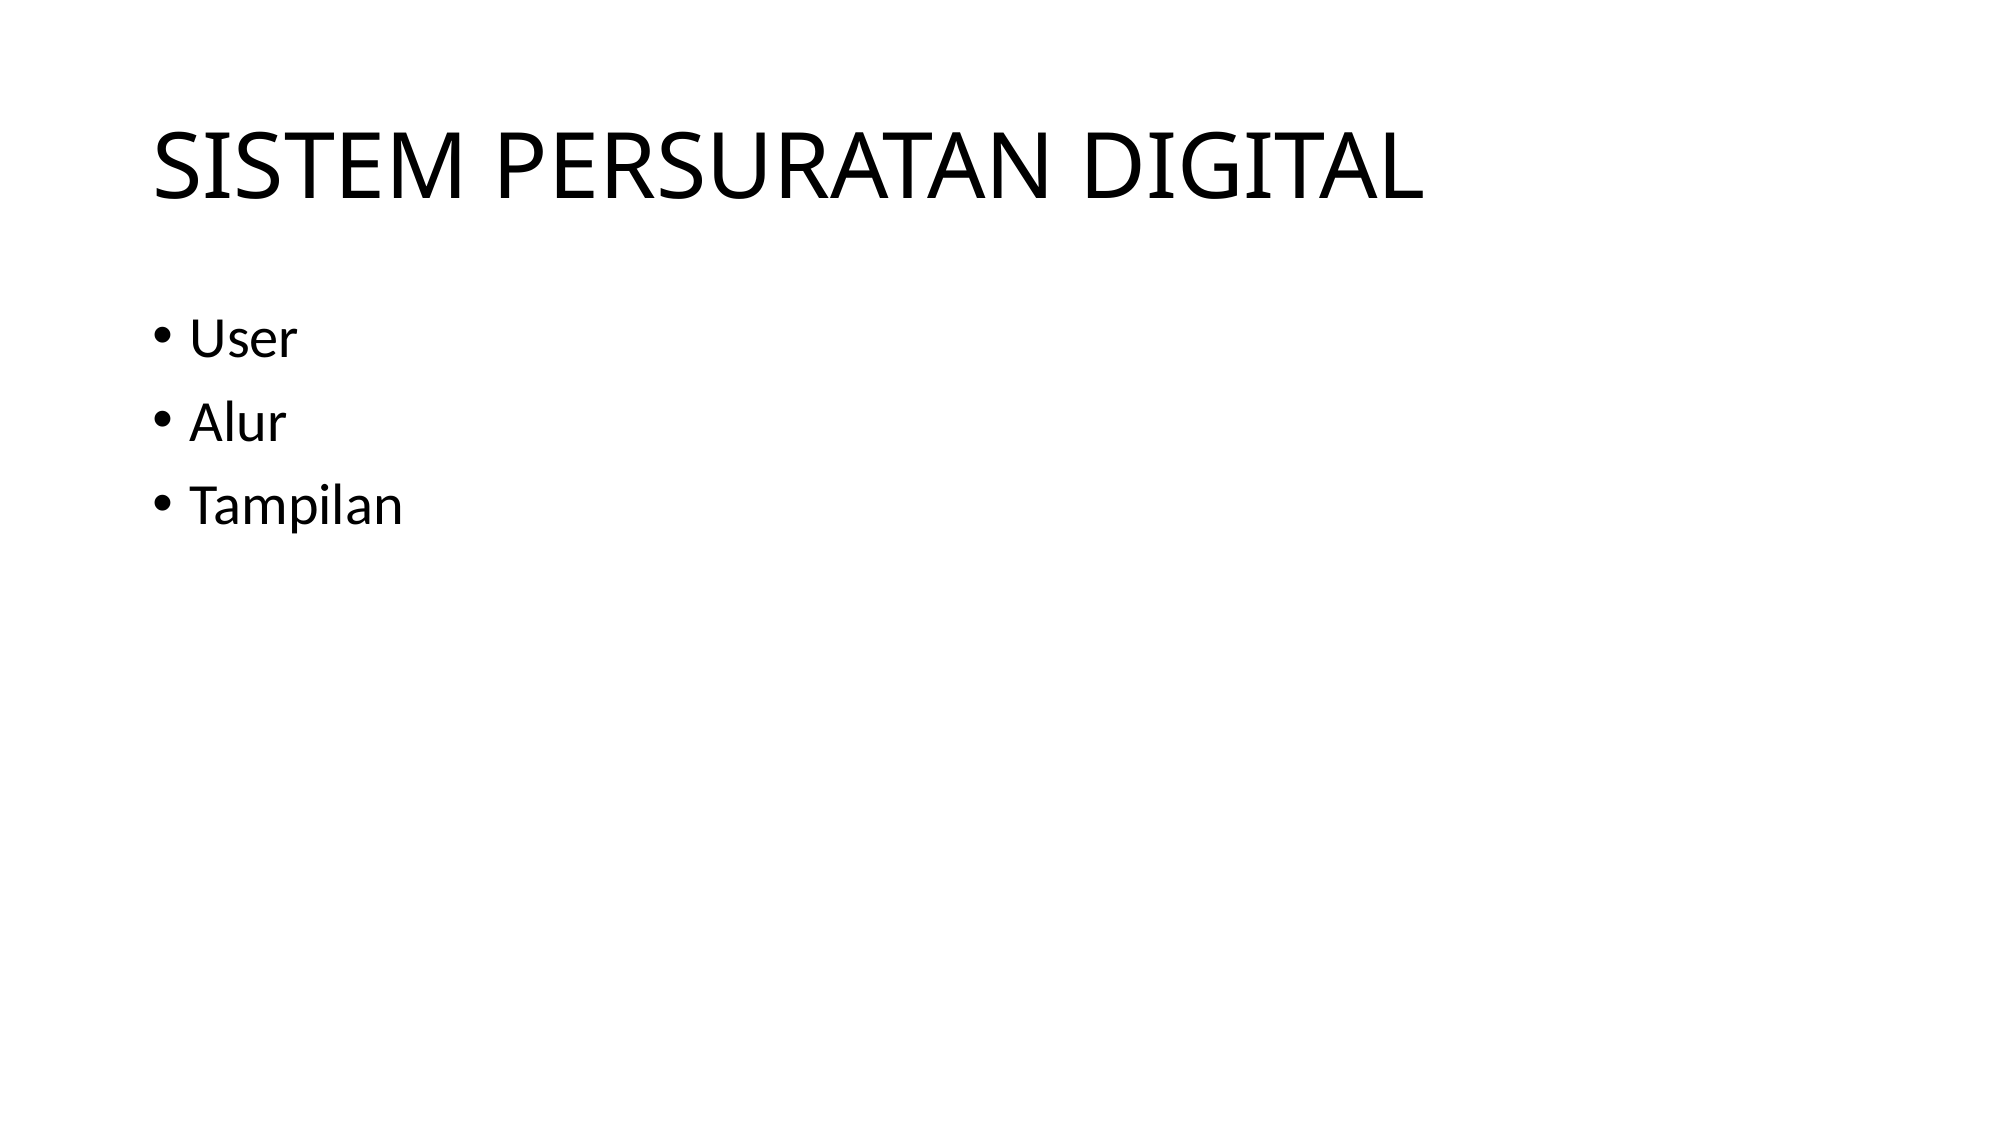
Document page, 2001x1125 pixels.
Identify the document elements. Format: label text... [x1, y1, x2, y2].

title SISTEM PERSURATAN DIGITAL [137, 59, 1863, 278]
list User Alur Tampilan [137, 299, 1863, 1014]
